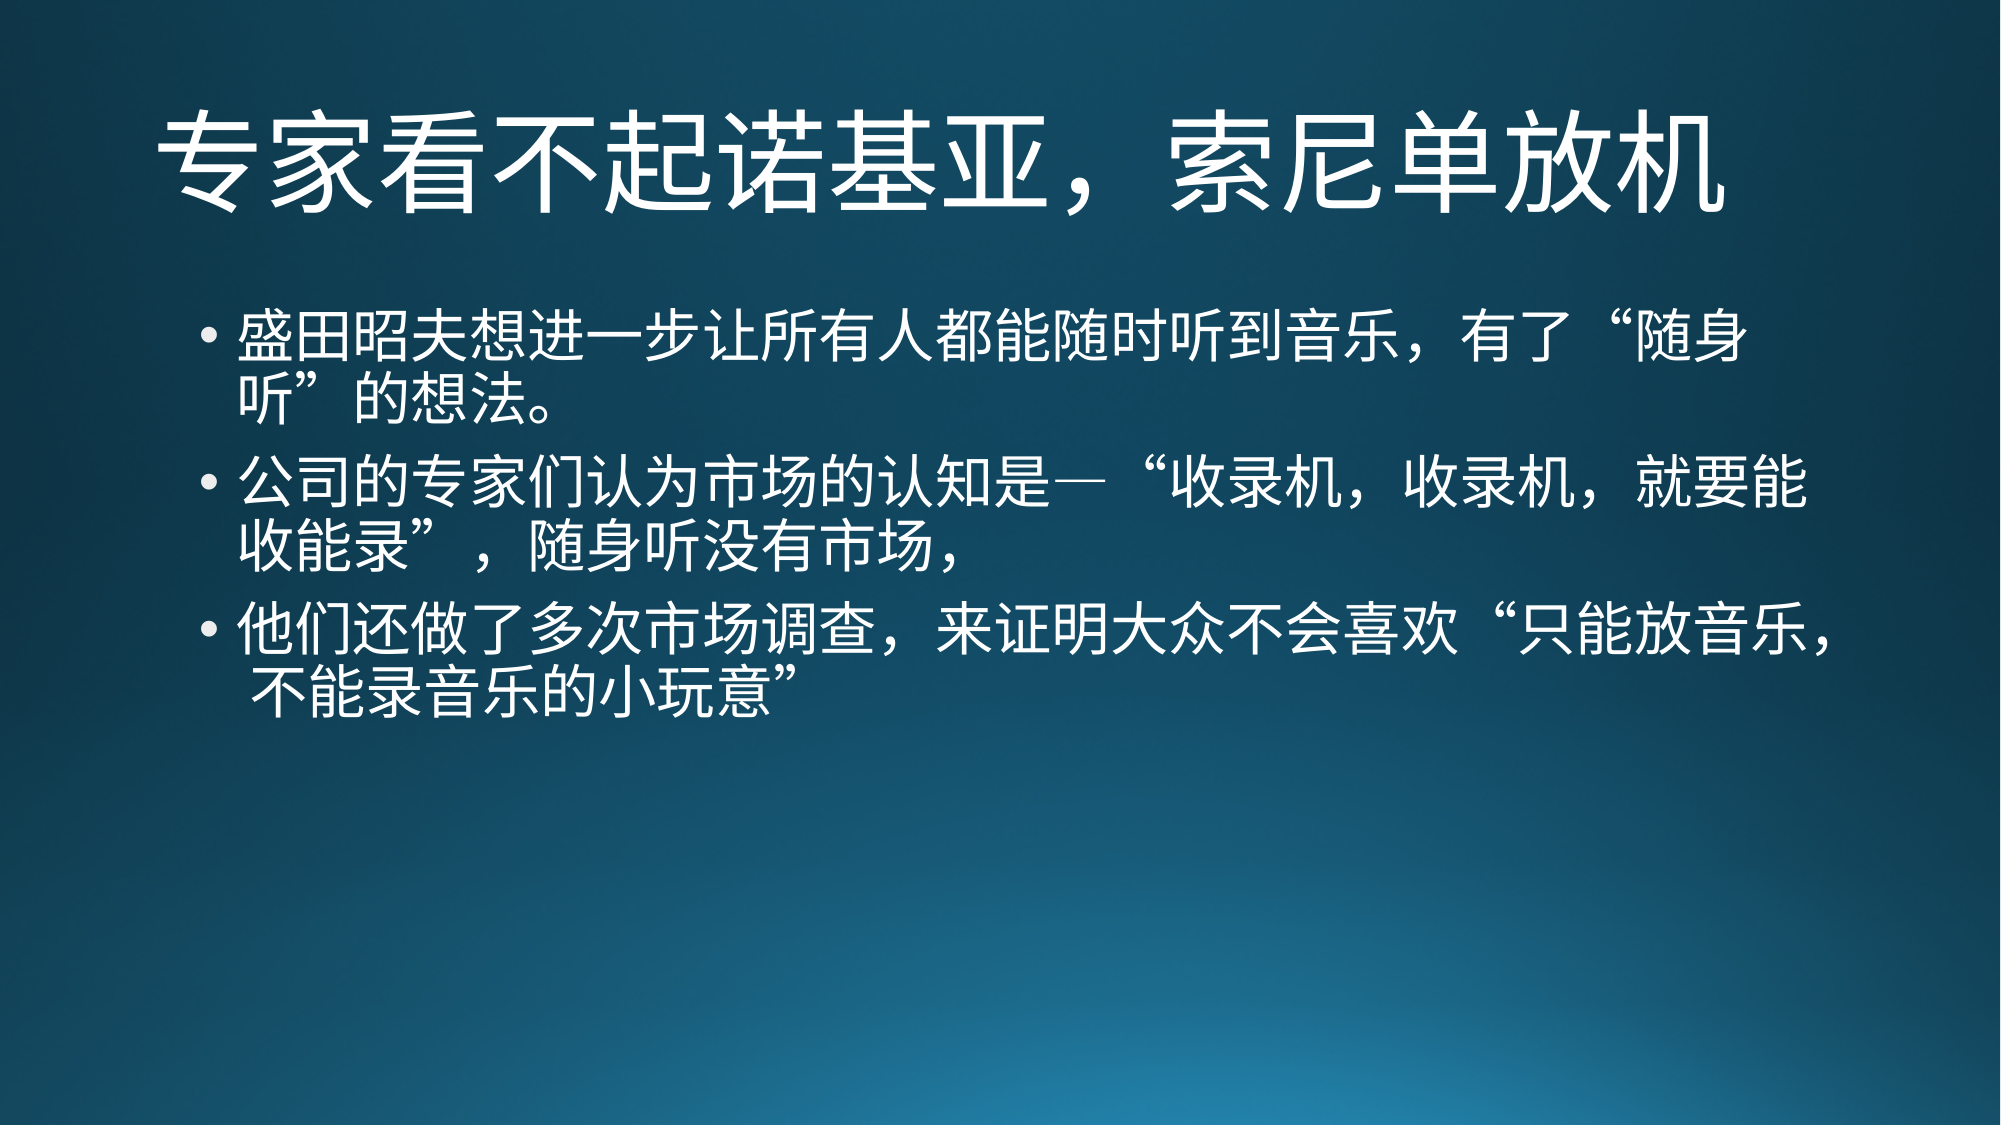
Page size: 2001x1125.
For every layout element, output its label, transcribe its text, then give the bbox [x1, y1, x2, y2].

list 盛田昭夫想进一步让所有人都能随时听到音乐，有了“随身听”的想法。 公司的专家们认为市场的认知是—“收录机，收录机，就要能 收能录”，随身听没有市场， 他们还做了多次市场调查，来证明大众不会喜欢“只能放音乐， 不能录音乐的小玩意” [183, 299, 1863, 1014]
title 专家看不起诺基亚，索尼单放机 [137, 59, 1863, 278]
picture [0, 0, 2001, 1125]
